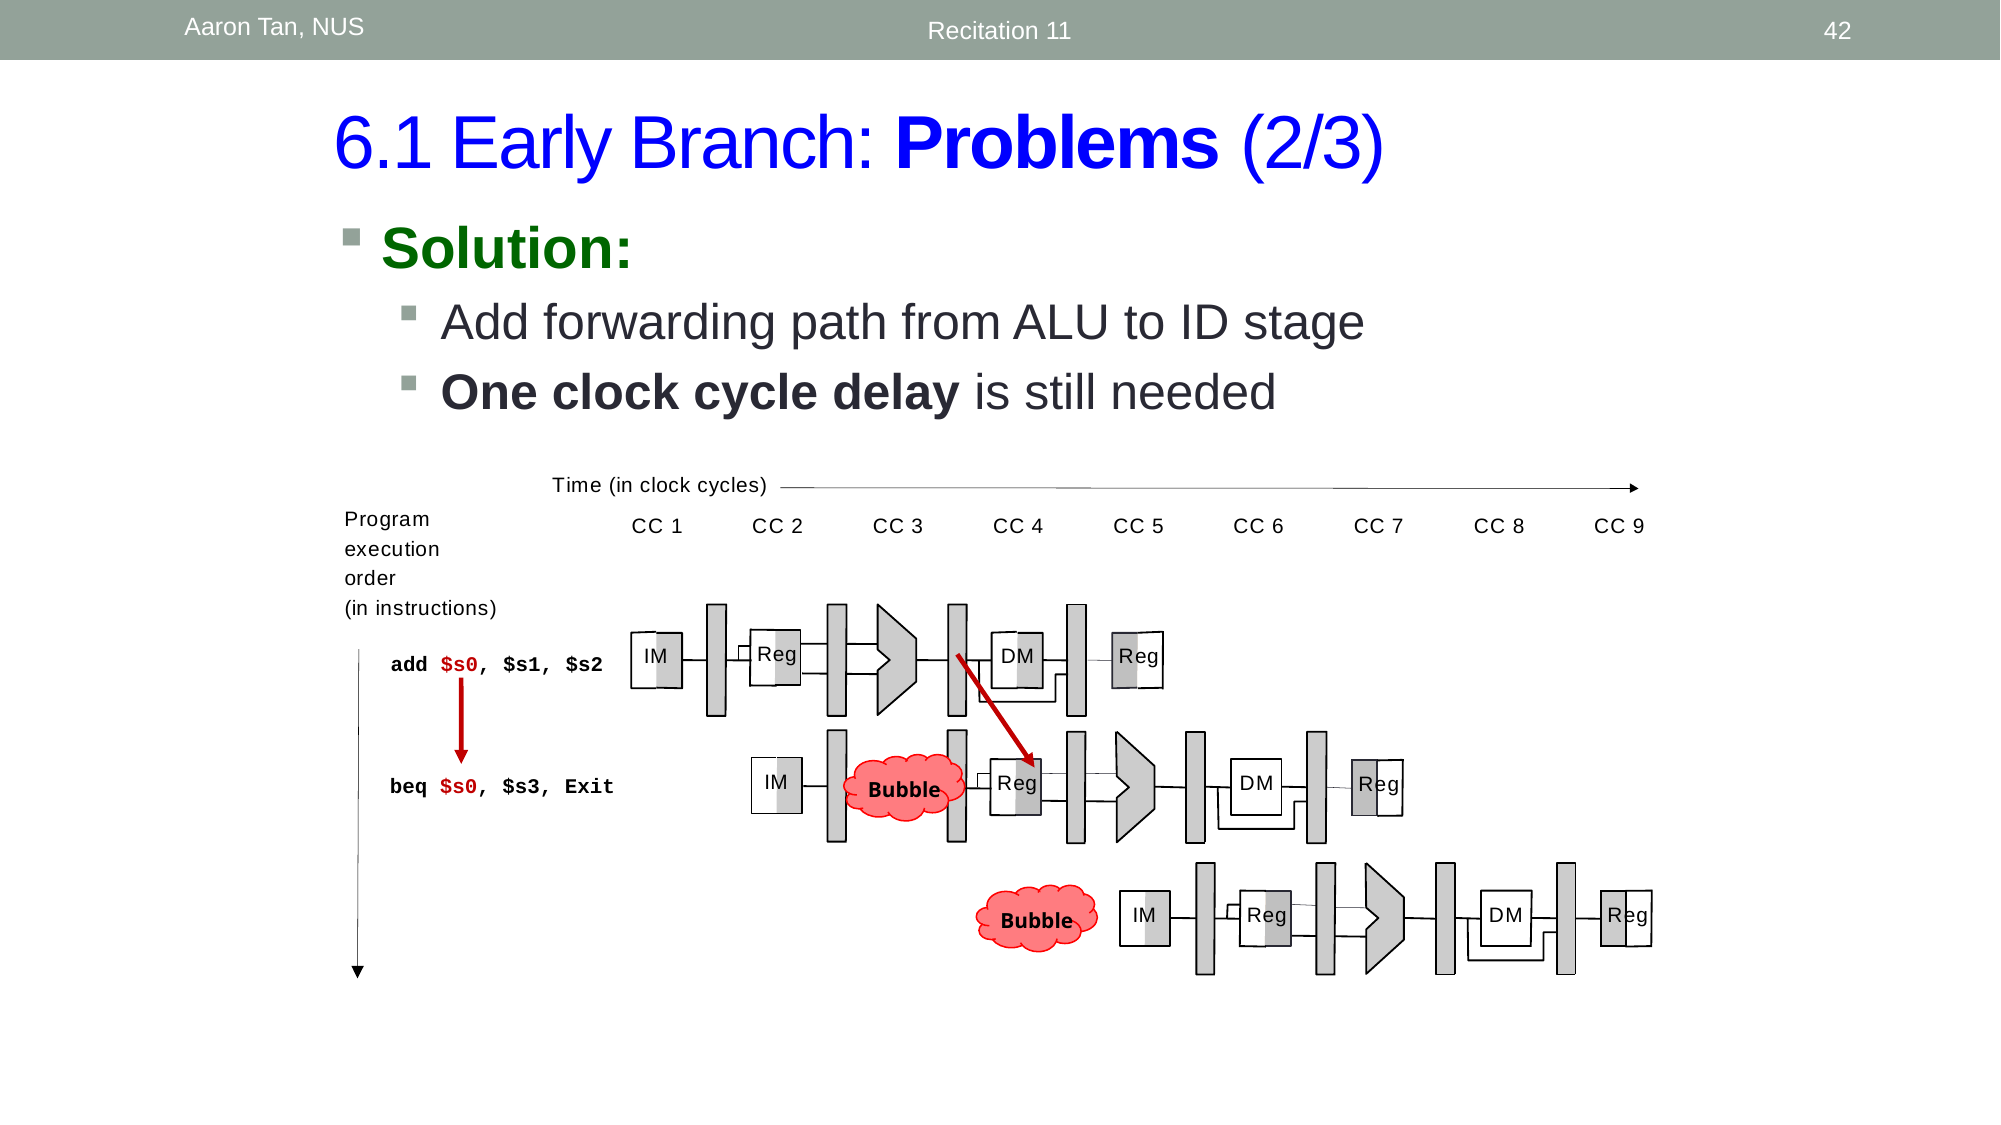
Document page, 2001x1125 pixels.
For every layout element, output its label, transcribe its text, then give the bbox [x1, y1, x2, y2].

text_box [460, 653, 1035, 768]
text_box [344, 471, 1653, 979]
footer Recitation 11 [645, 3, 1547, 57]
slide_number Aaron Tan, NUS [169, 3, 645, 57]
title 6.1 Early Branch: Problems (2/3) [318, 86, 1700, 192]
text_box Solution: Add forwarding path from ALU to ID stage One clock cycle delay is still needed [323, 202, 1674, 453]
slide_number 42 [1725, 3, 1867, 57]
